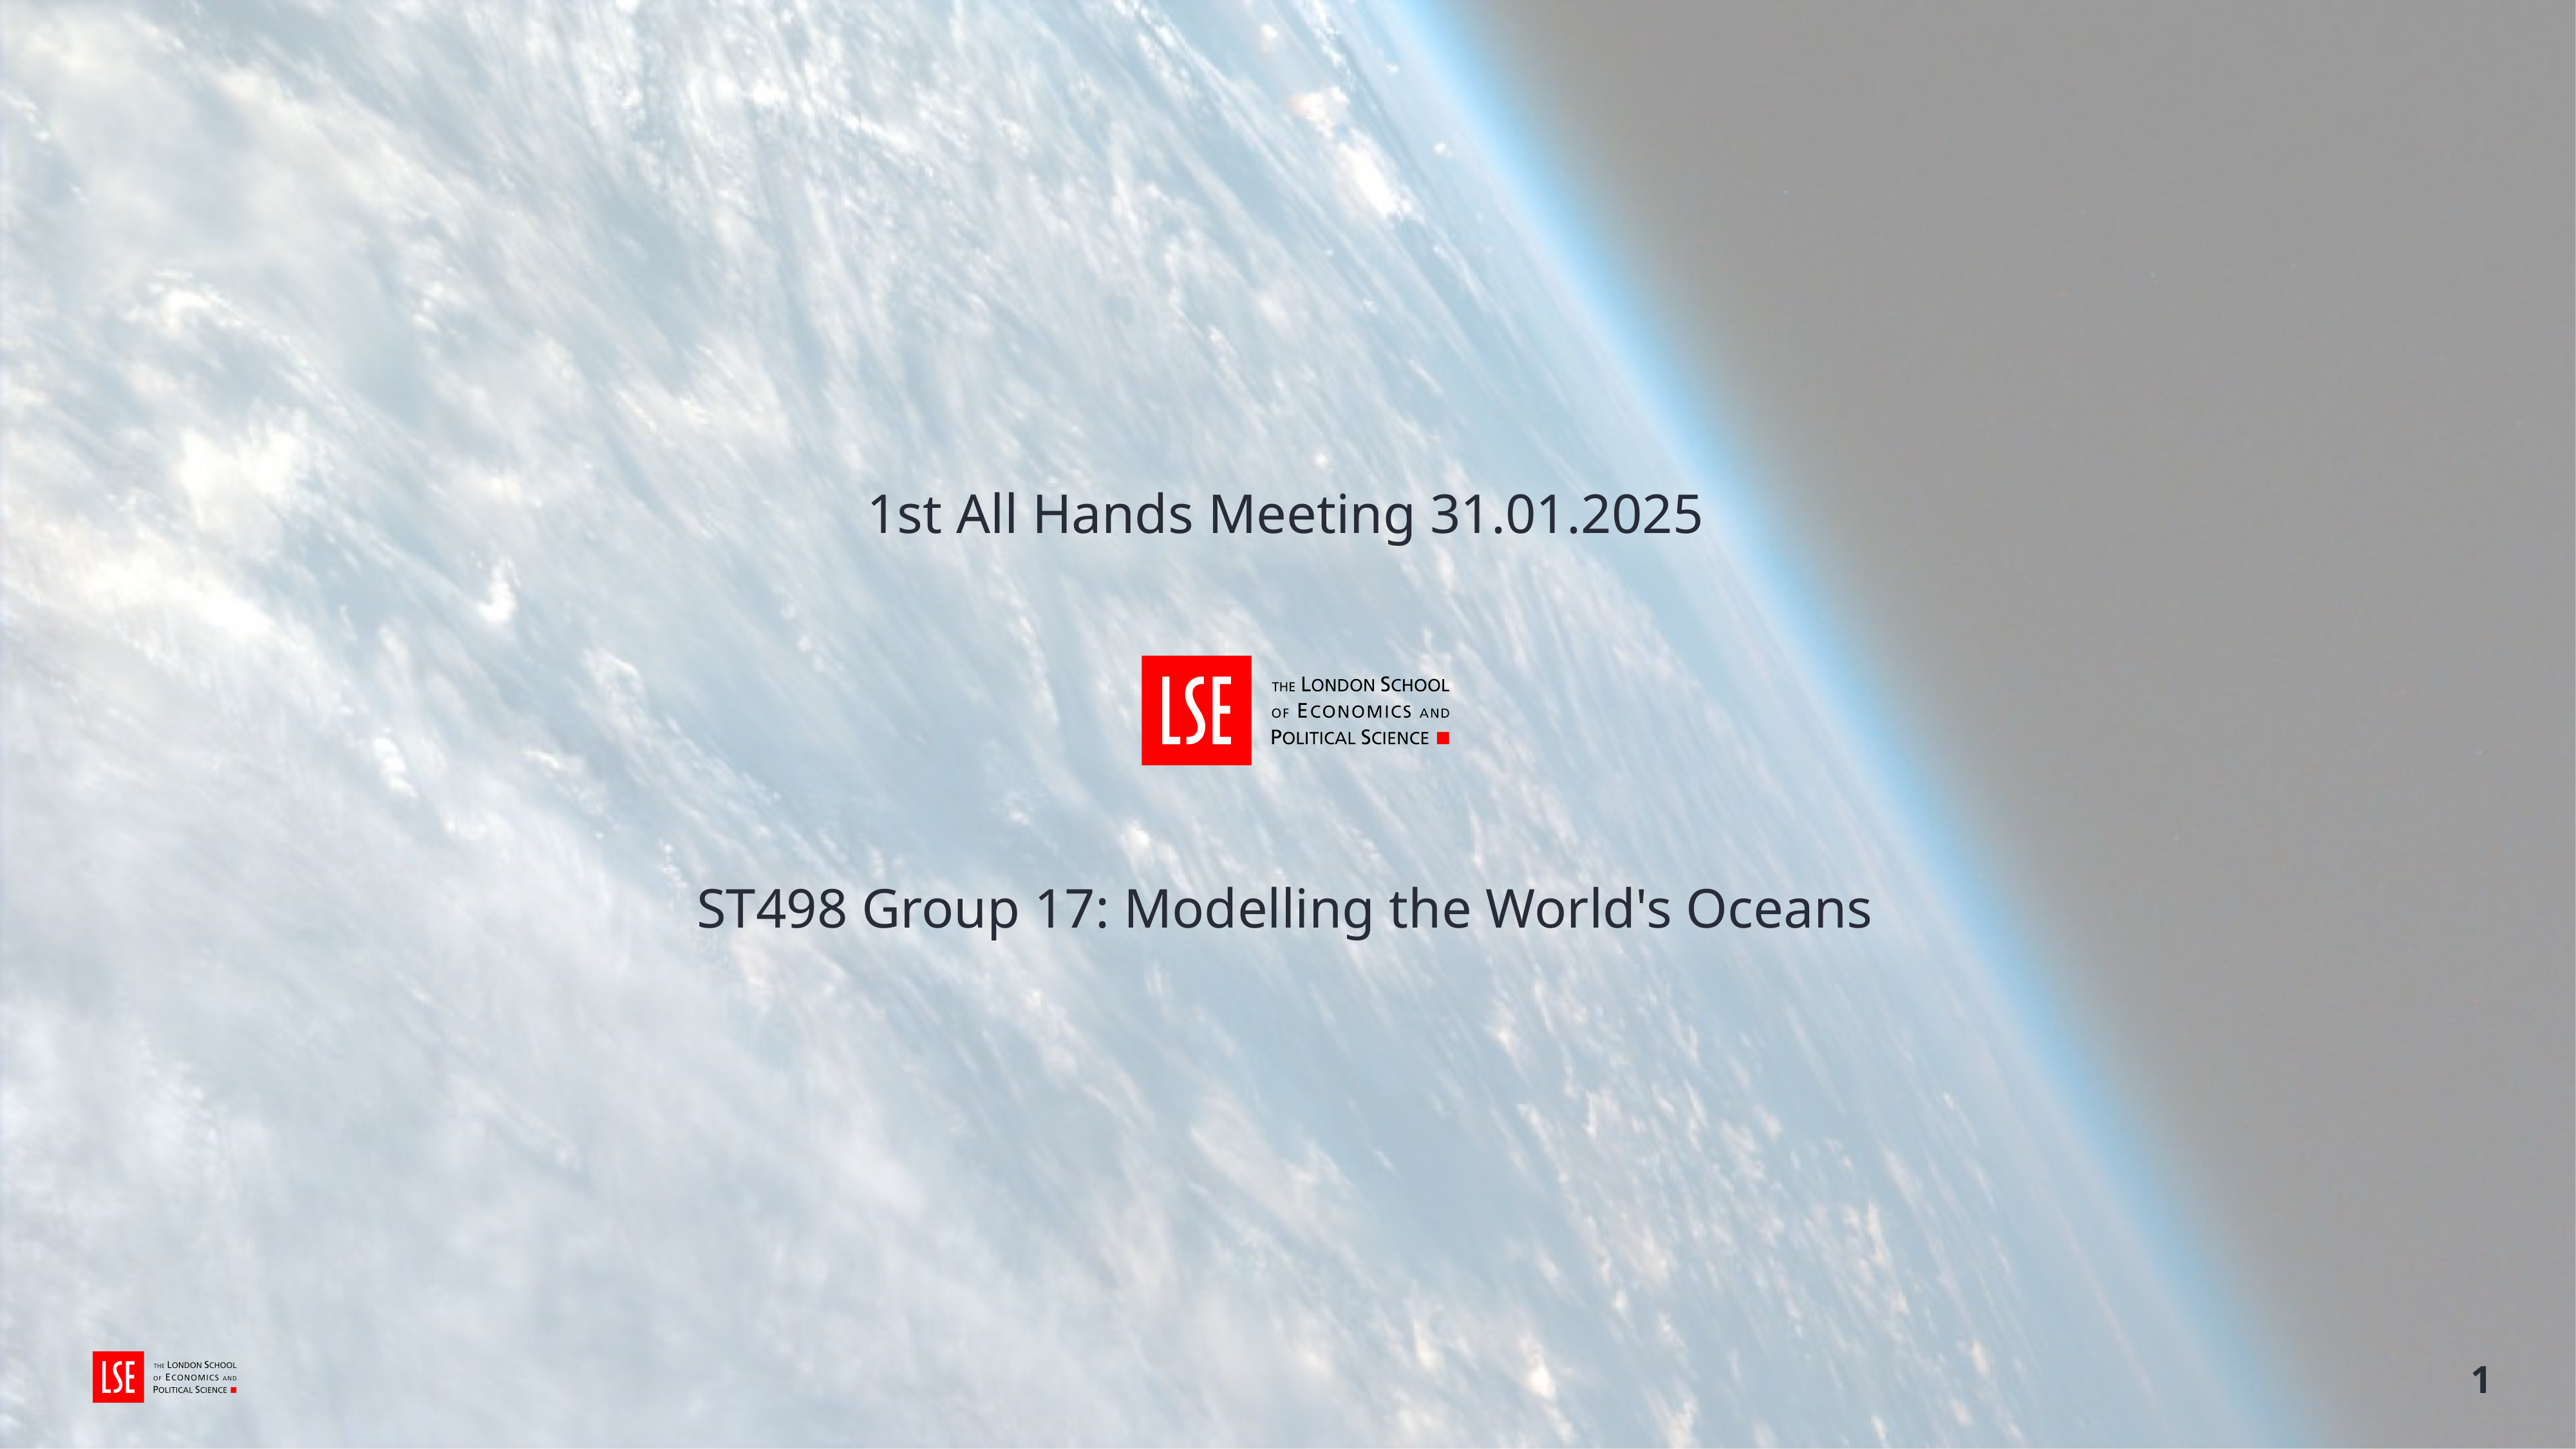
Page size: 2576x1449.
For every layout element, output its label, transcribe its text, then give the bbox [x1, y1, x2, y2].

picture [88, 1347, 243, 1410]
text_box 1st All Hands Meeting 31.01.2025 [0, 443, 2576, 549]
text_box ST498 Group 17: Modelling the World's Oceans [0, 837, 2576, 944]
picture [1051, 550, 1525, 866]
